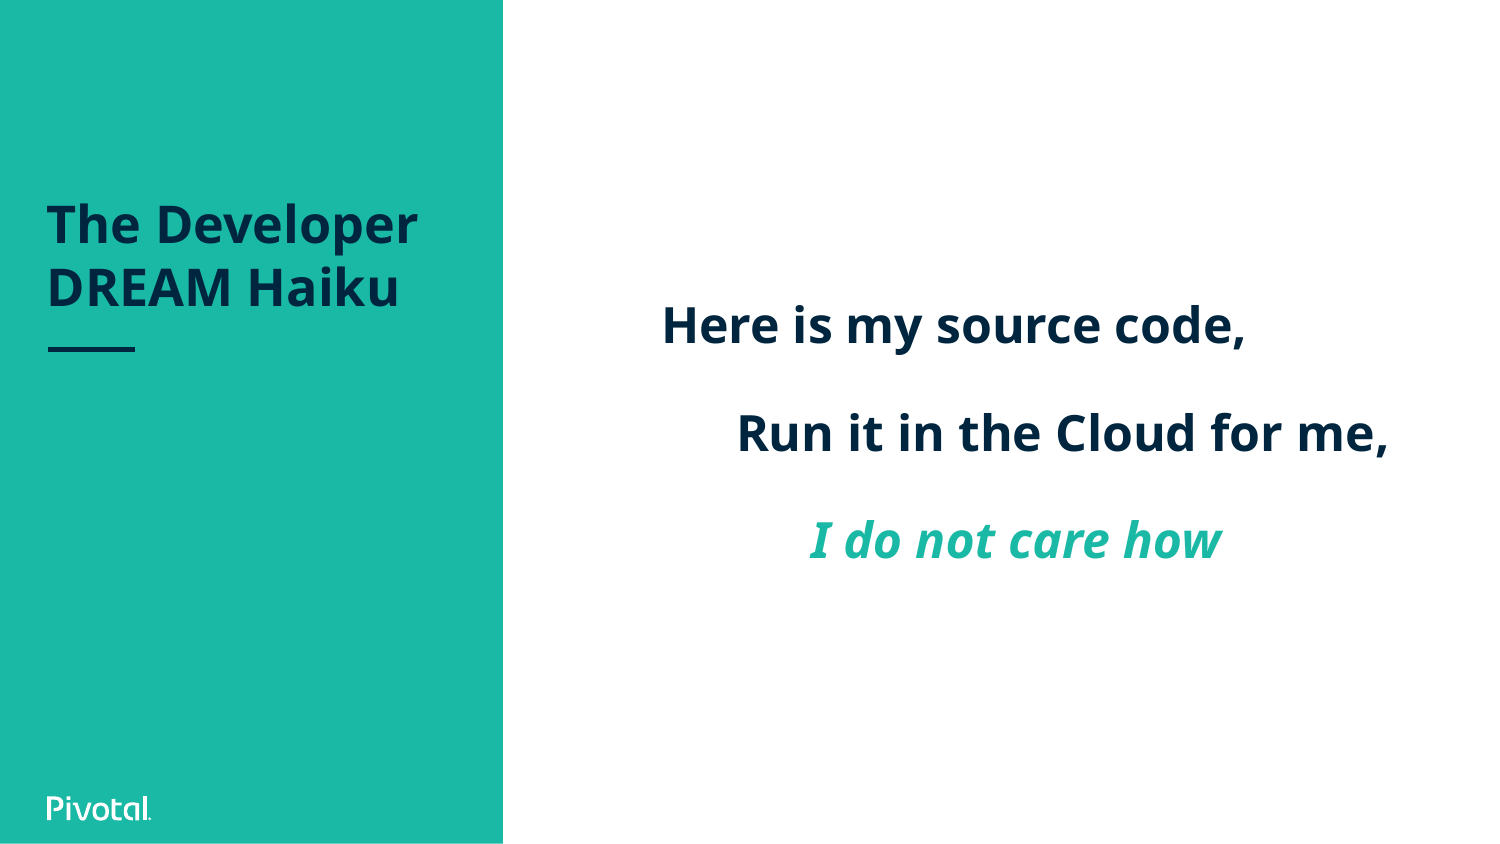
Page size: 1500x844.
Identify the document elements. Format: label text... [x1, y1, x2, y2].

title The Developer DREAM Haiku [31, 90, 484, 332]
list Here is my source code, Run it in the Cloud for me, I do not care how [625, 90, 1453, 767]
